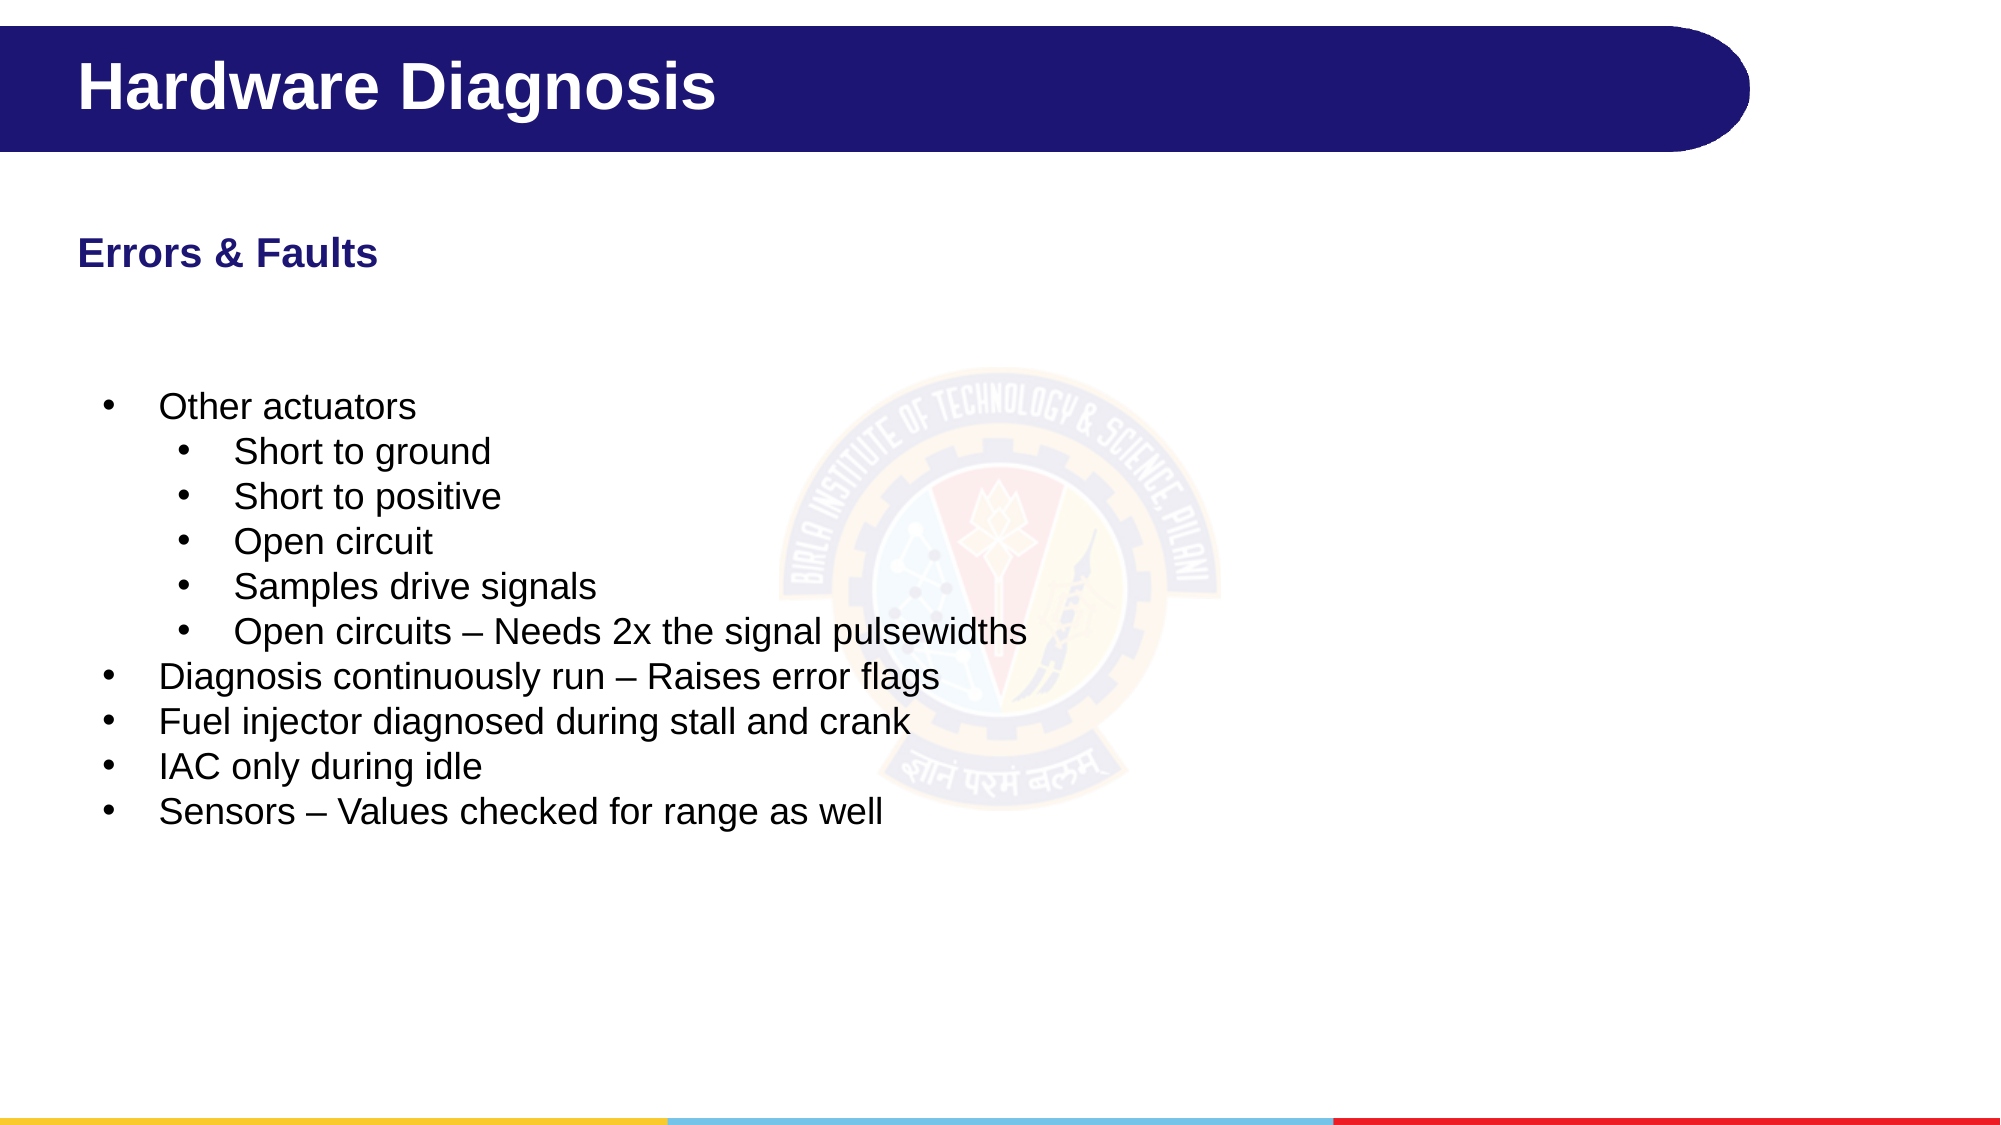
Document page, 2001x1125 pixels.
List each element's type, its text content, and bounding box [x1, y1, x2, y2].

picture [0, 1118, 2000, 1125]
title Hardware Diagnosis [62, 25, 1592, 151]
list Errors & Faults [62, 224, 788, 290]
text_box Other actuators Short to ground Short to positive Open circuit Samples drive signals Open circuits – Needs 2x the signal pulsewidths Diagnosis continuously run – Raises error flags Fuel injector diagnosed during stall and crank IAC only during idle Sensors – Values checked for range as well [87, 374, 1913, 840]
picture [0, 26, 1750, 152]
